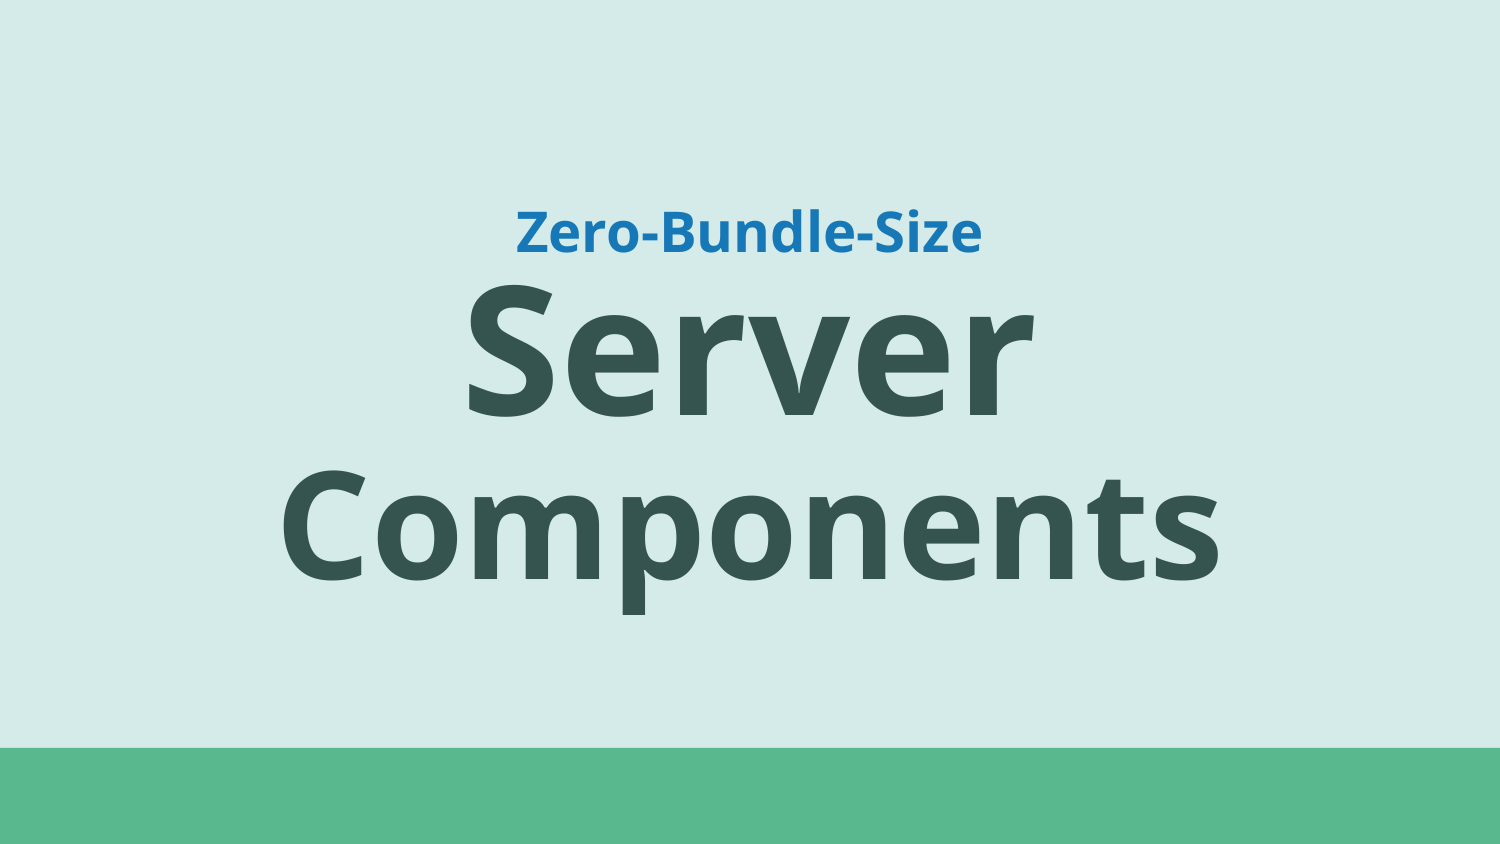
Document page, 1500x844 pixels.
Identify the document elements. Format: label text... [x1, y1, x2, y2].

text_box Zero-Bundle-Size [501, 188, 999, 272]
text_box Components [140, 421, 1360, 617]
text_box Server [446, 228, 1054, 421]
